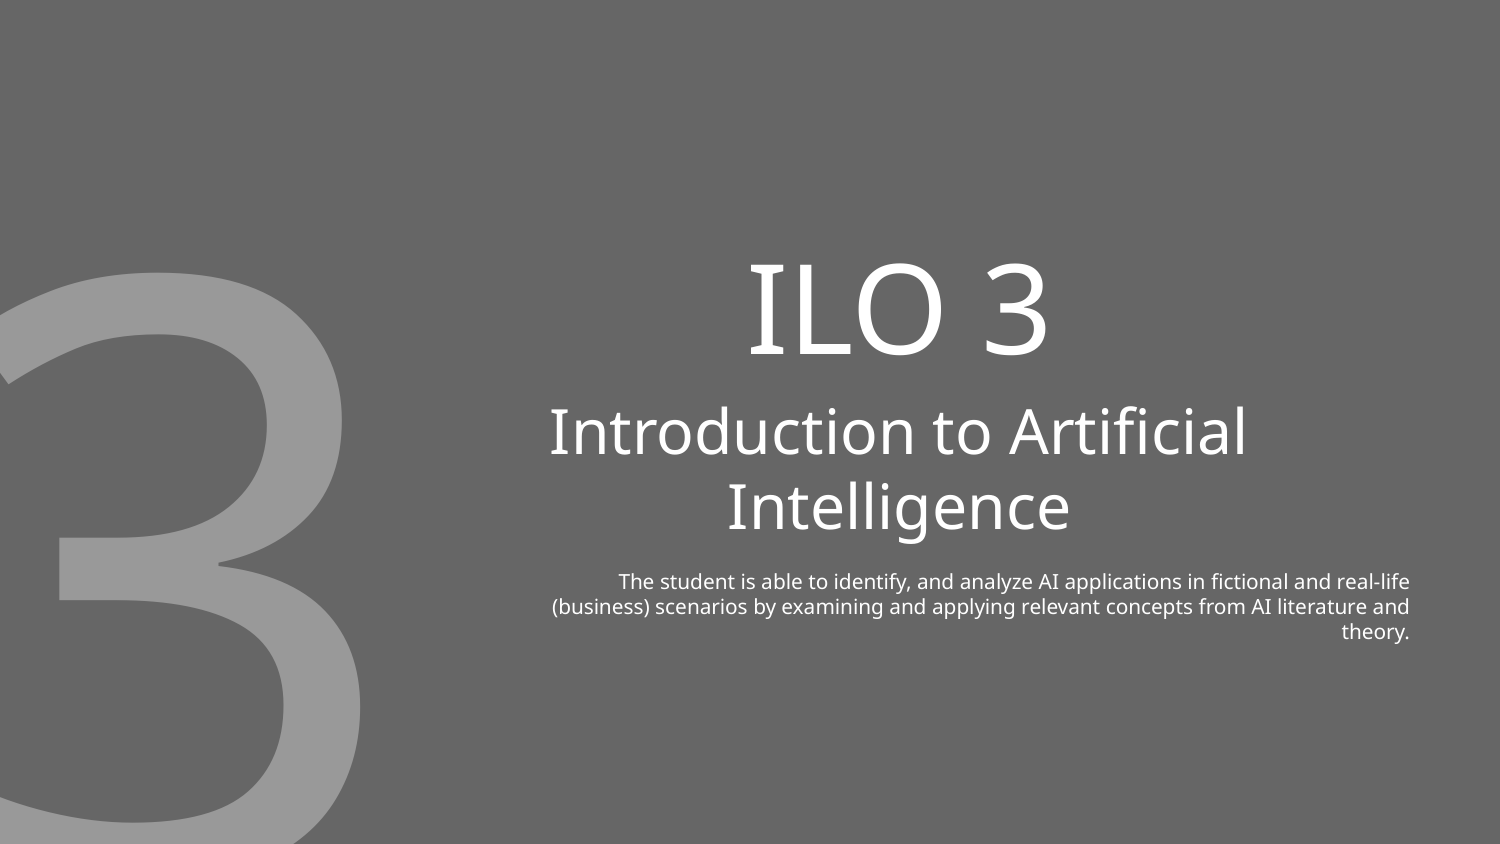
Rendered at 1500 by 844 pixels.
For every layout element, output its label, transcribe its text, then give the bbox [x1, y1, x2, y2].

title ILO 3 [486, 181, 1425, 410]
subtitle The student is able to identify, and analyze AI applications in fictional and real-life (business) scenarios by examining and applying relevant concepts from AI literature and theory. [525, 550, 1425, 663]
text_box 3 [0, 122, 486, 844]
subtitle Introduction to Artificial Intelligence [486, 410, 1425, 524]
